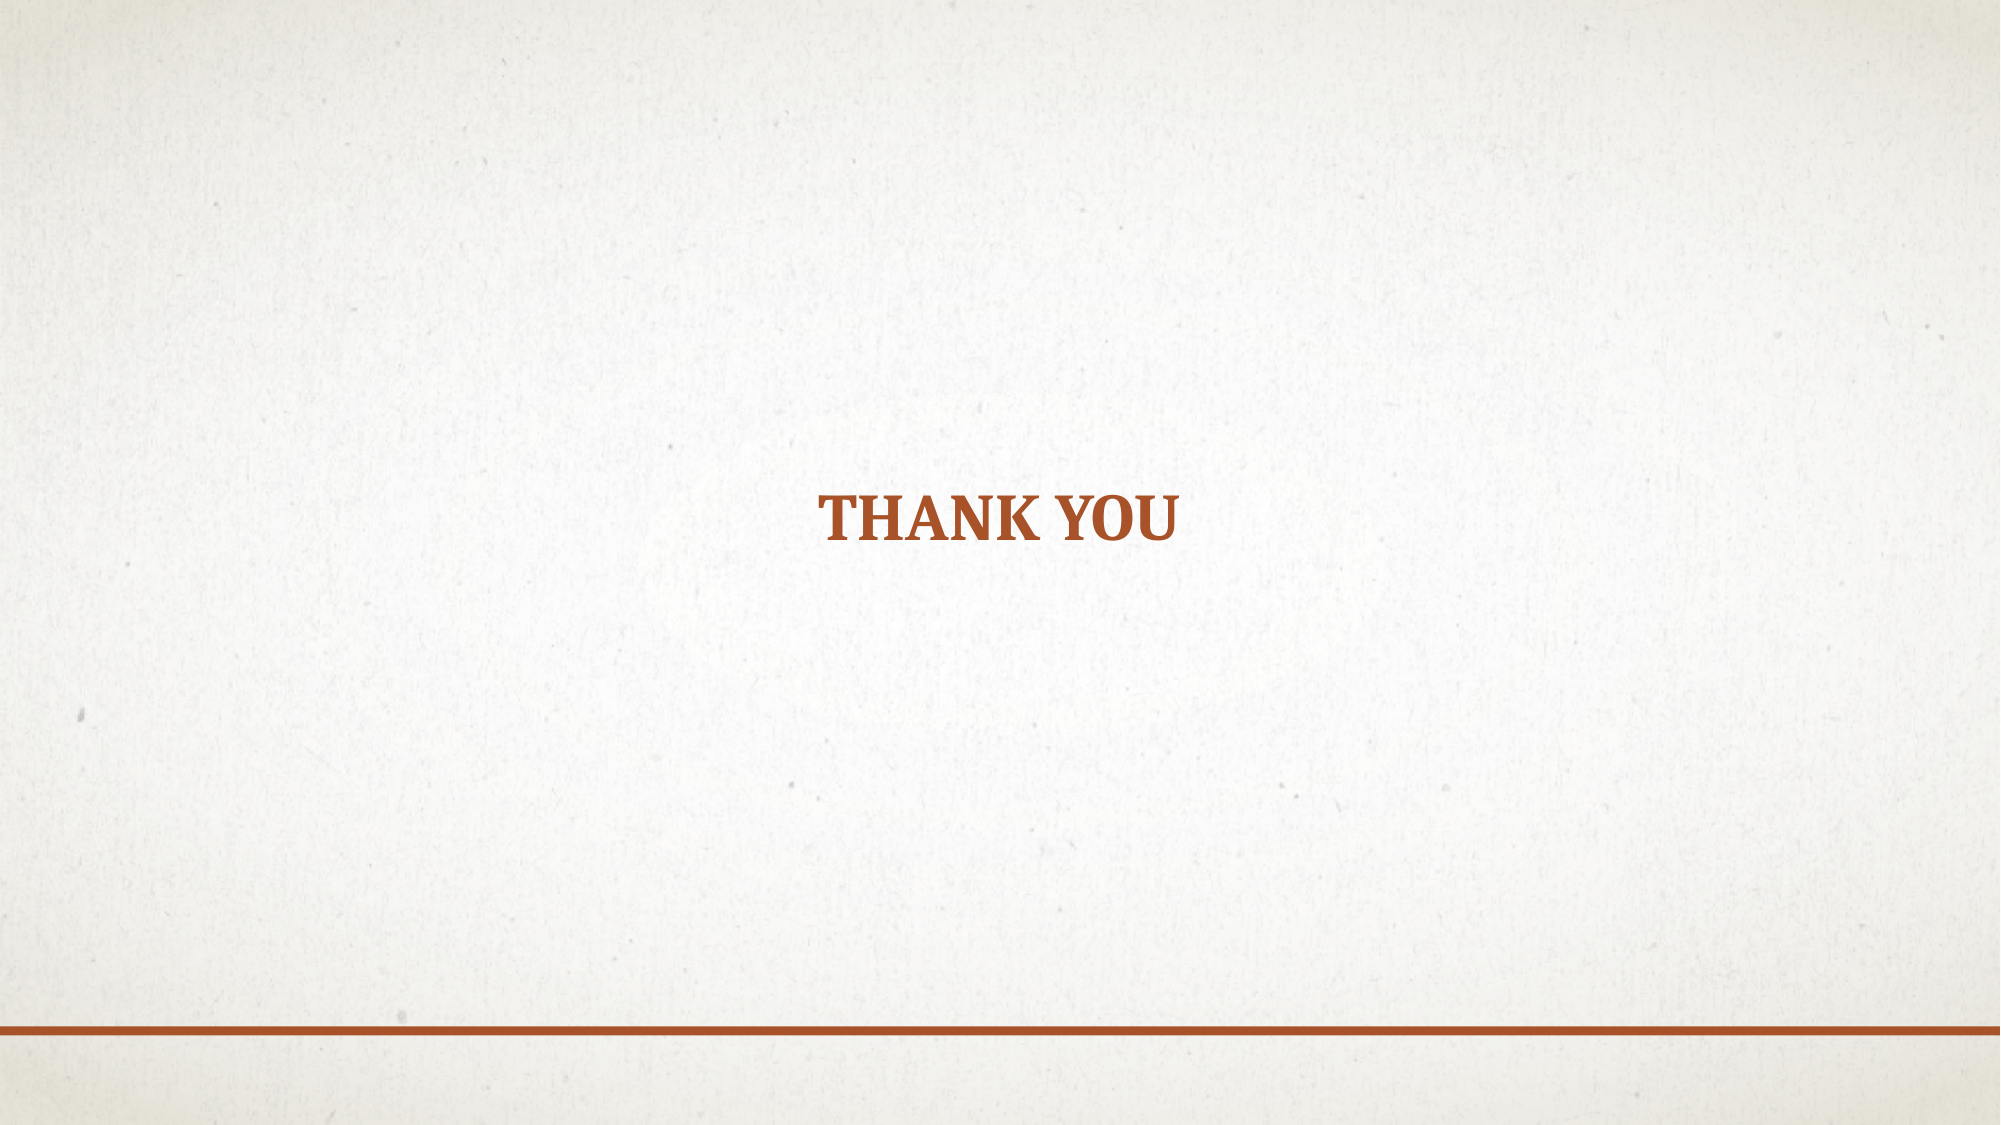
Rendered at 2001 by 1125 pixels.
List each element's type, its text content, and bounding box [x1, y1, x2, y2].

picture [0, 0, 2001, 1125]
title Thank you [212, 375, 1788, 563]
